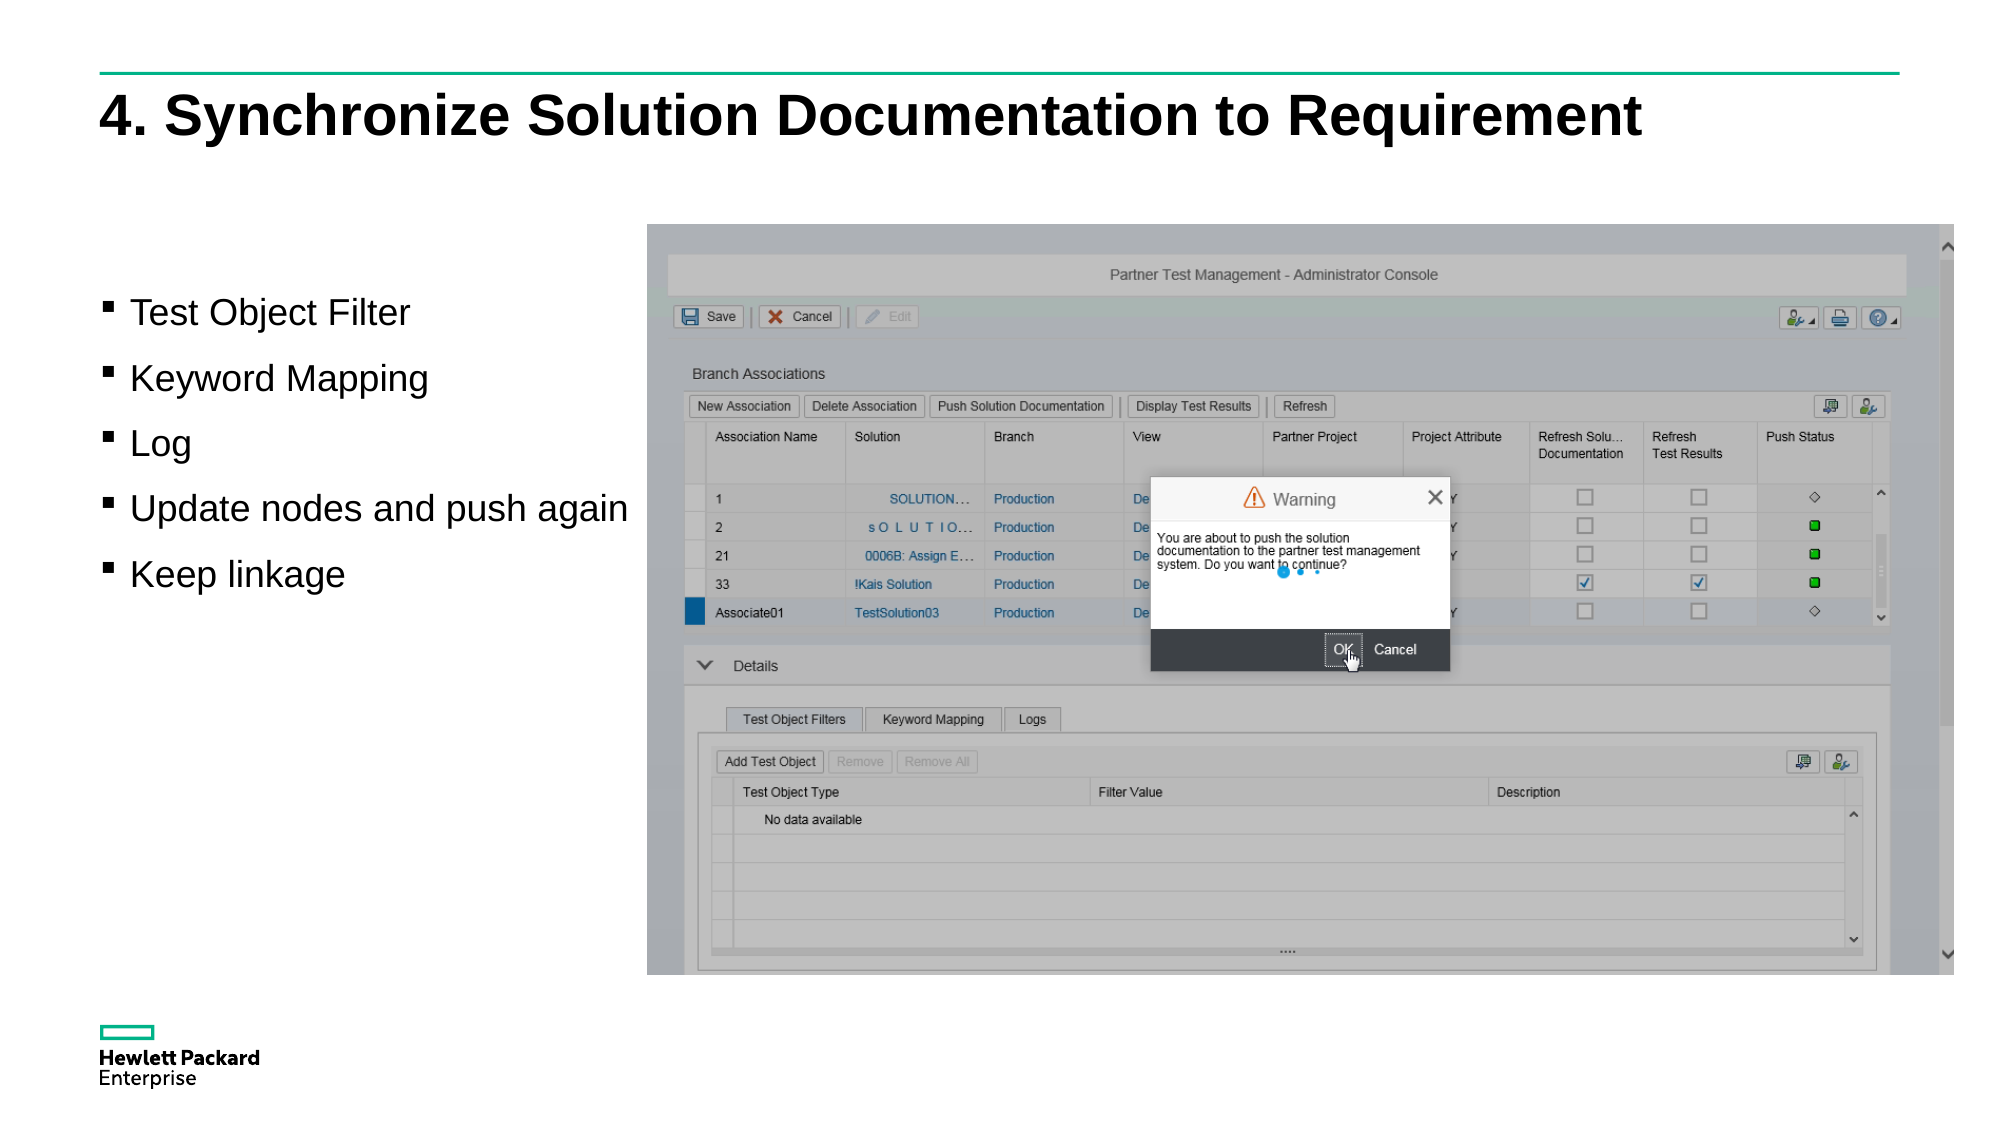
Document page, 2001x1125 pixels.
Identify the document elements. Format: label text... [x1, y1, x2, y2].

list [647, 224, 1954, 975]
text_box Test Object Filter Keyword Mapping Log Update nodes and push again Keep linkage [99, 293, 648, 1013]
title 4. Synchronize Solution Documentation to Requirement [99, 85, 1900, 225]
